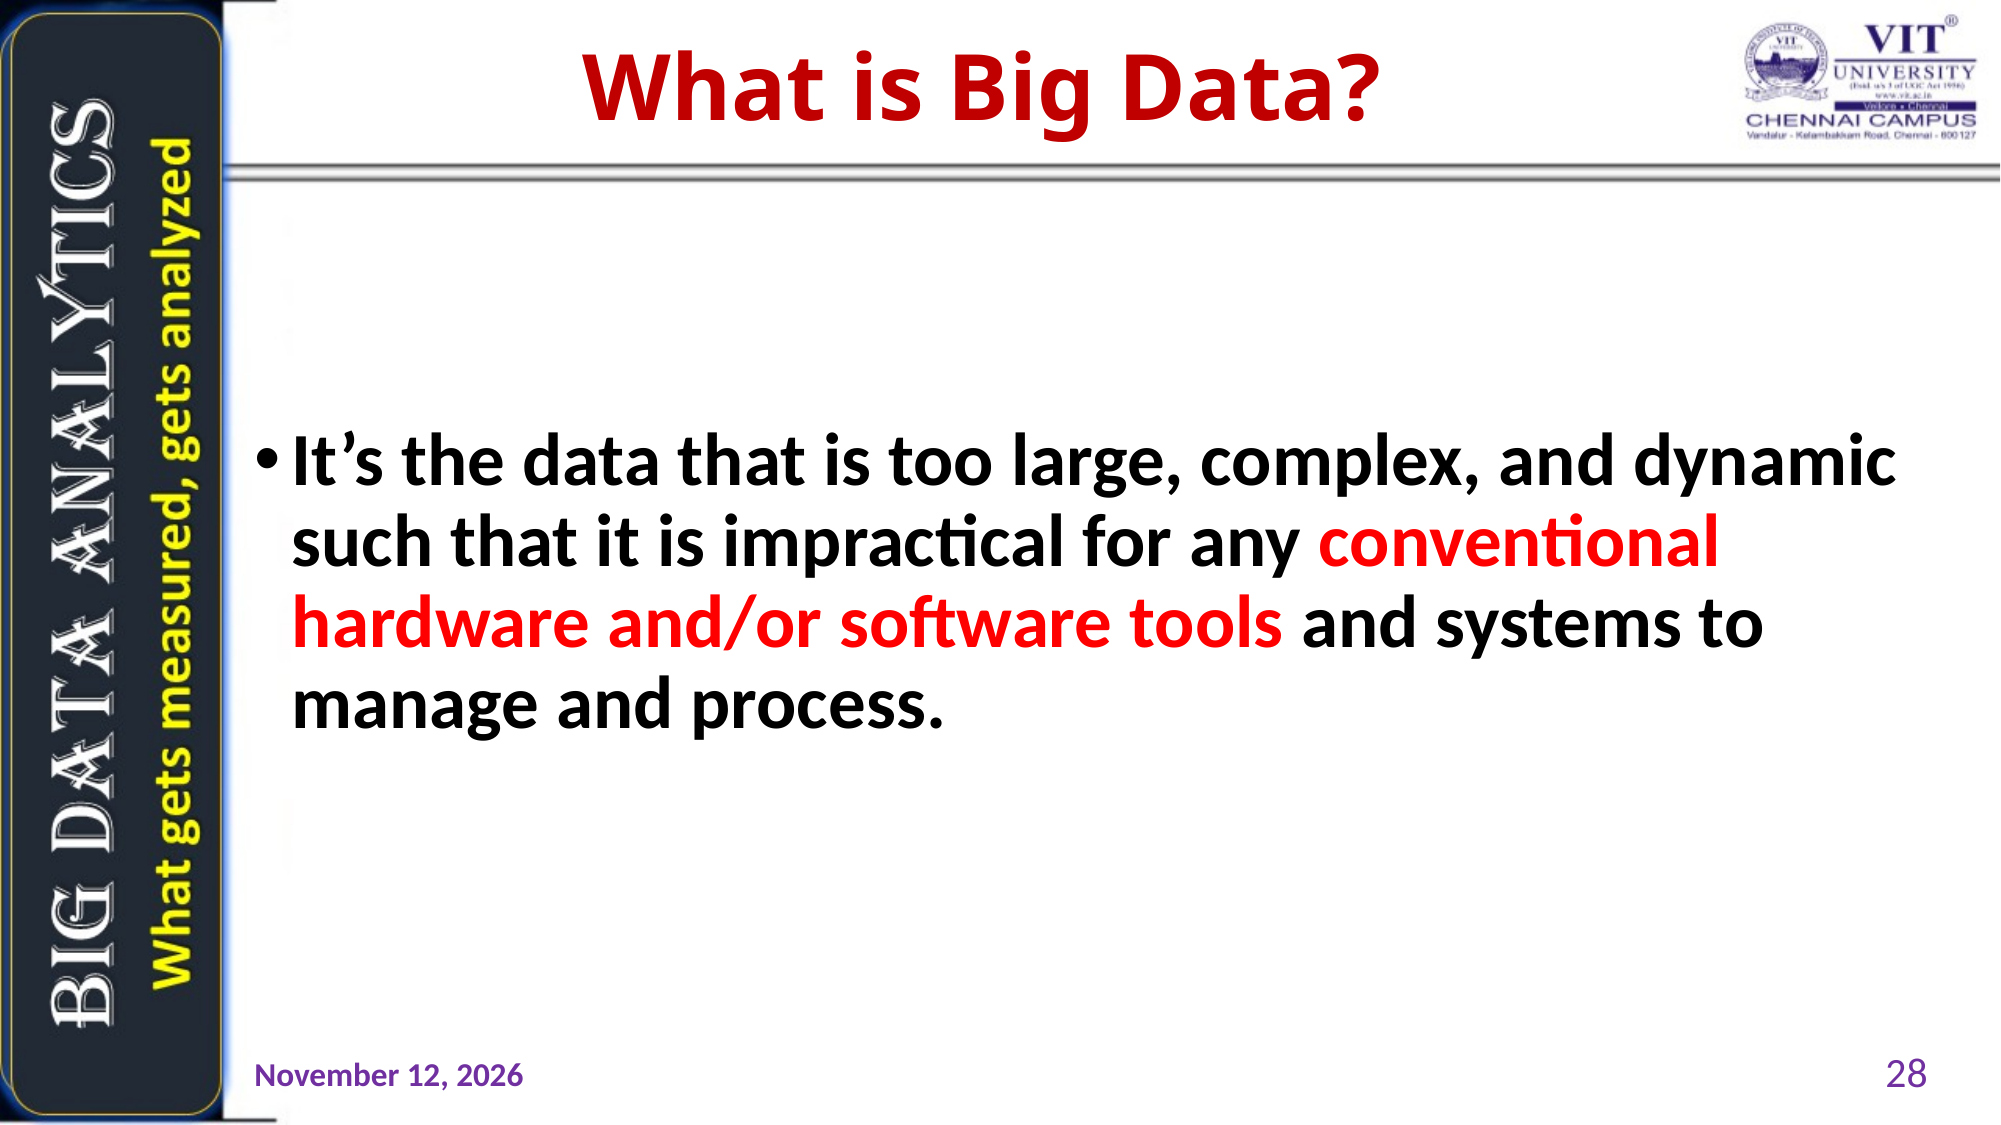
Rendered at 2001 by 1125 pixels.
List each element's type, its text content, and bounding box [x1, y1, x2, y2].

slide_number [239, 1042, 588, 1103]
list It’s the data that is too large, complex, and dynamic such that it is impractical for any conventional hardware and/or software tools and systems to manage and process. [239, 200, 1965, 1017]
slide_number 28 [1778, 1040, 1943, 1103]
picture [0, 0, 2001, 1125]
title What is Big Data? [239, 16, 1725, 167]
